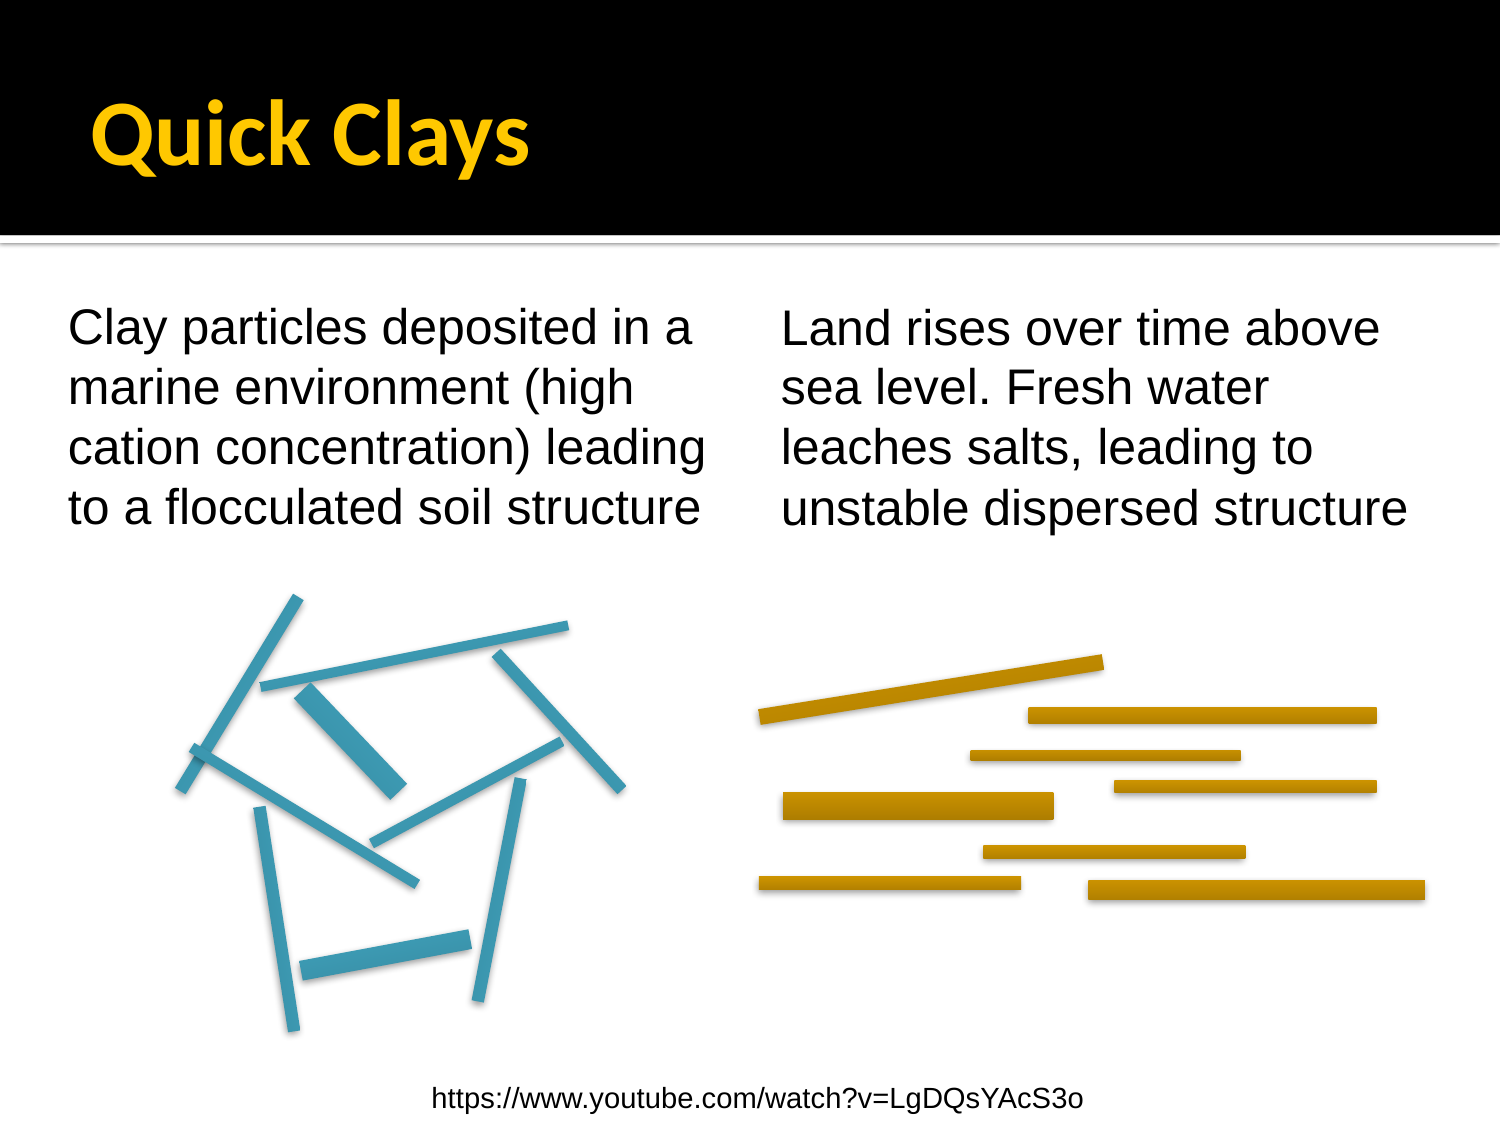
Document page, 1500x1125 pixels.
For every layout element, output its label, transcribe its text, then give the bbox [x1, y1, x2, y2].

text_box https://www.youtube.com/watch?v=LgDQsYAcS3o [233, 1071, 1284, 1122]
text_box Land rises over time above sea level. Fresh water leaches salts, leading to unstable dispersed structure [766, 287, 1463, 543]
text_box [172, 580, 575, 1033]
text_box Clay particles deposited in a marine environment (high cation concentration) leading to a flocculated soil structure [53, 287, 750, 543]
title Quick Clays [75, 24, 1425, 231]
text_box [757, 681, 1425, 900]
